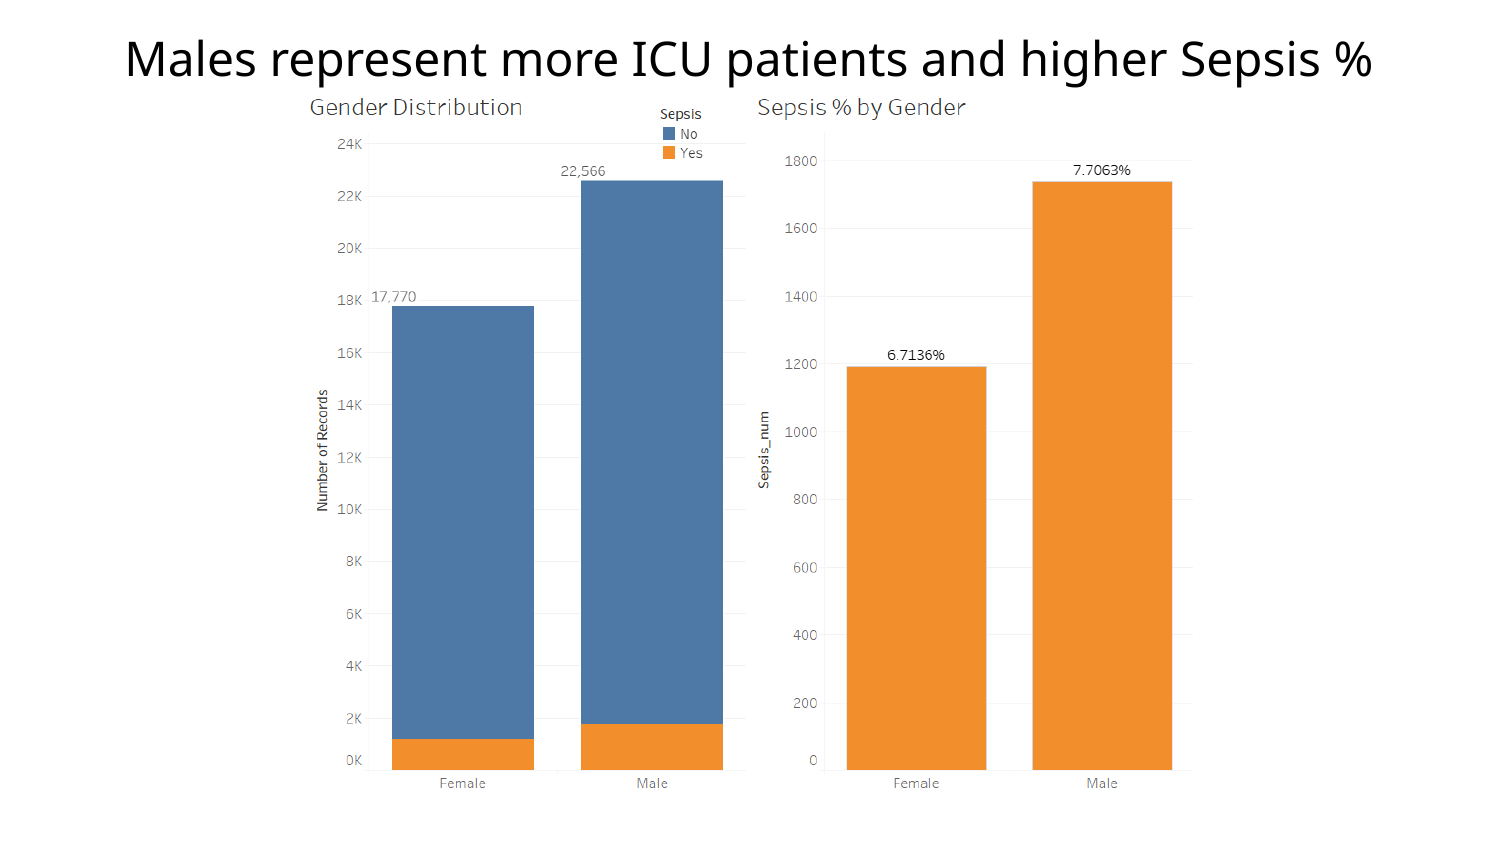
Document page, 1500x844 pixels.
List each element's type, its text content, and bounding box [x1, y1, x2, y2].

title Males represent more ICU patients and higher Sepsis % [51, 13, 1449, 91]
picture [307, 89, 1193, 794]
